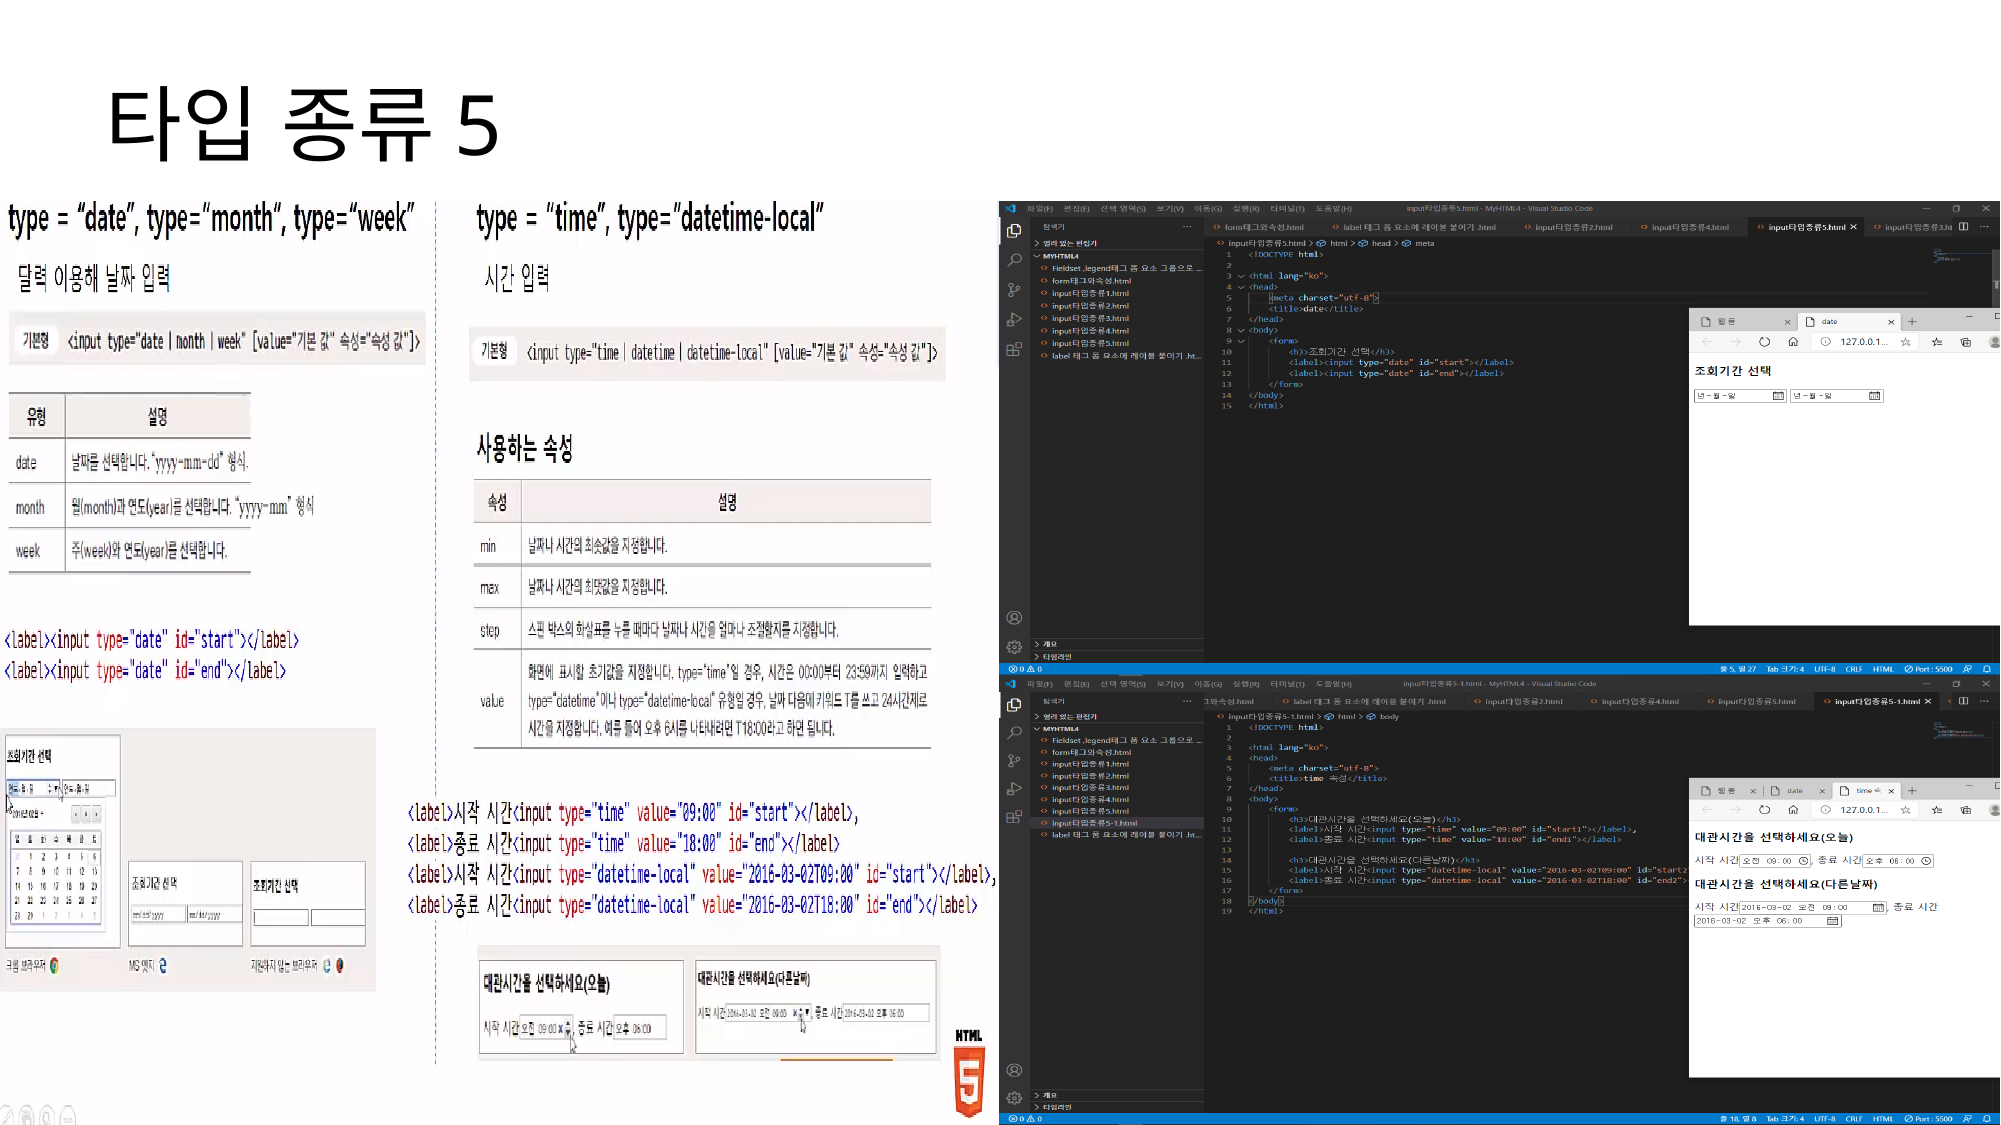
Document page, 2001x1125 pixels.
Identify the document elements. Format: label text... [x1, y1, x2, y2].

text_box 타입 종류5 [90, 64, 1876, 180]
picture [0, 201, 2000, 1125]
